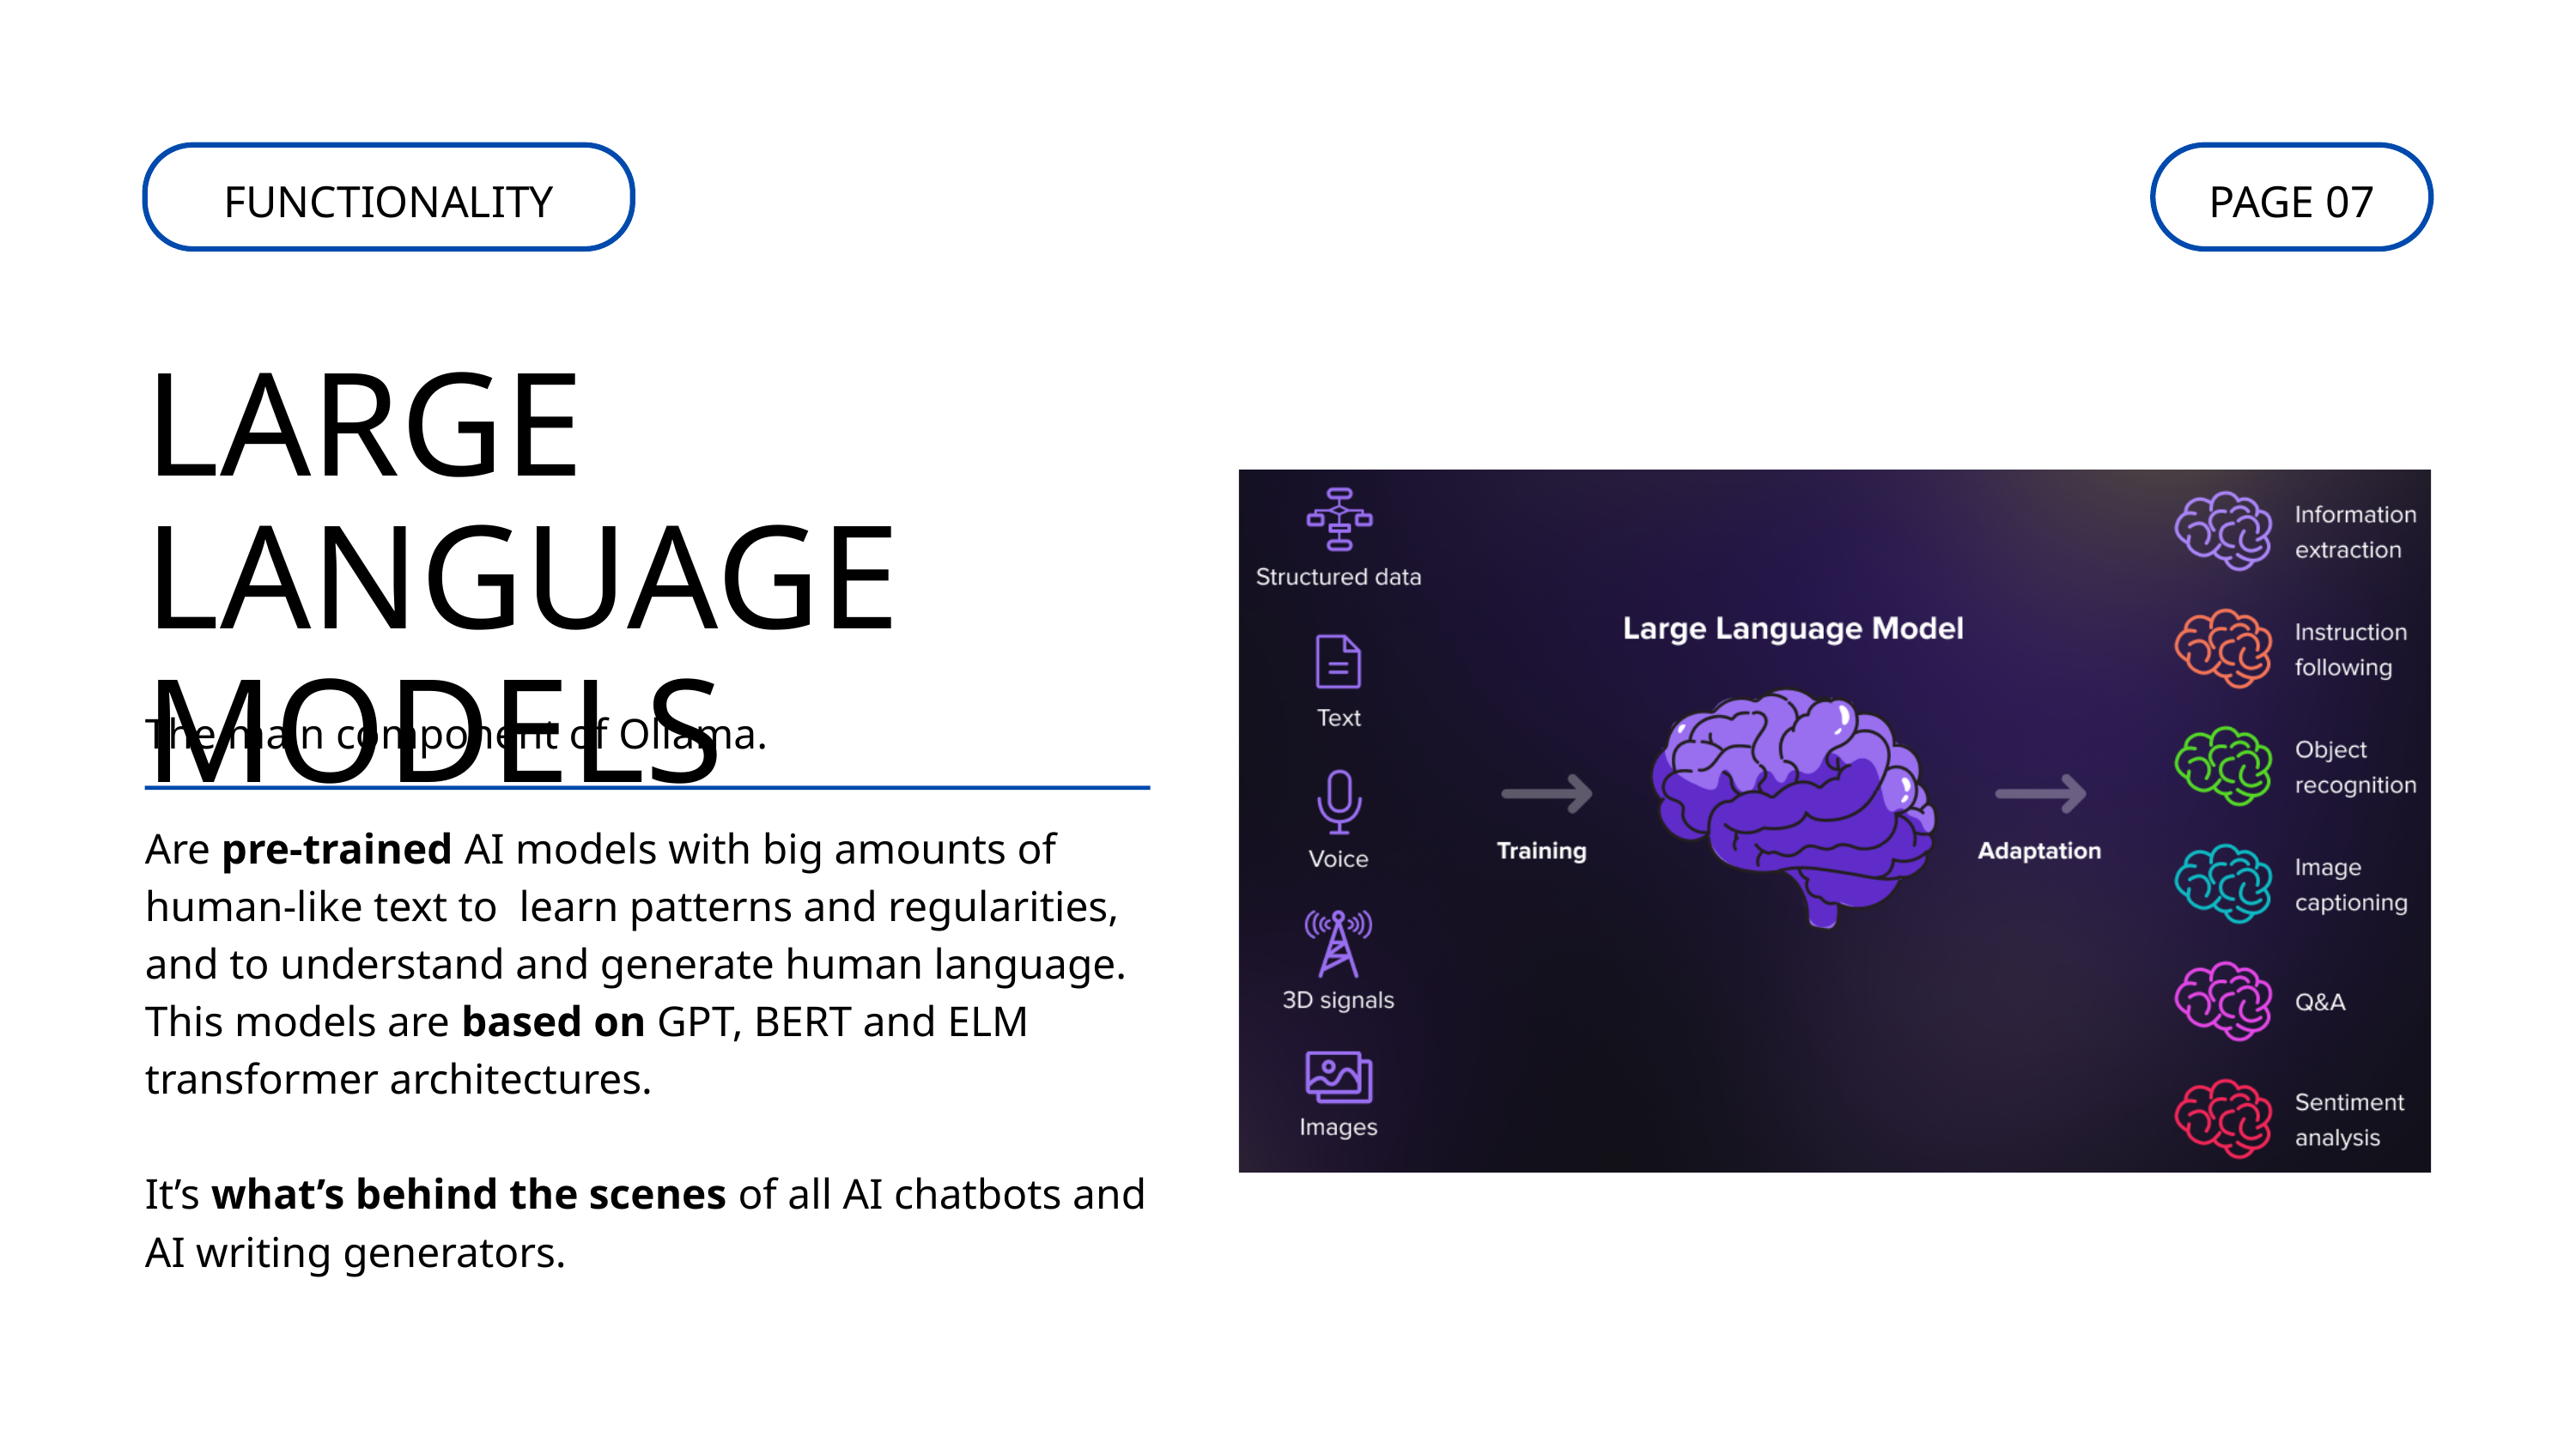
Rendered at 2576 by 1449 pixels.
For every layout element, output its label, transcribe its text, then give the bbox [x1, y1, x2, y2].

text_box The main component of Ollama. Are pre-trained AI models with big amounts of human-like text to learn patterns and regularities, and to understand and generate human language. This models are based on GPT, BERT and ELM transformer architectures. It’s what’s behind the scenes of all AI chatbots and AI writing generators. [144, 699, 1151, 787]
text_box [2153, 144, 2432, 250]
text_box [1238, 470, 2432, 1173]
text_box LARGE LANGUAGE MODELS [144, 351, 1043, 699]
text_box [144, 144, 634, 250]
text_box The main component of Ollama. Are pre-trained AI models with big amounts of human-like text to learn patterns and regularities, and to understand and generate human language. This models are based on GPT, BERT and ELM transformer architectures. It’s what’s behind the scenes of all AI chatbots and AI writing generators. [144, 788, 1151, 1276]
